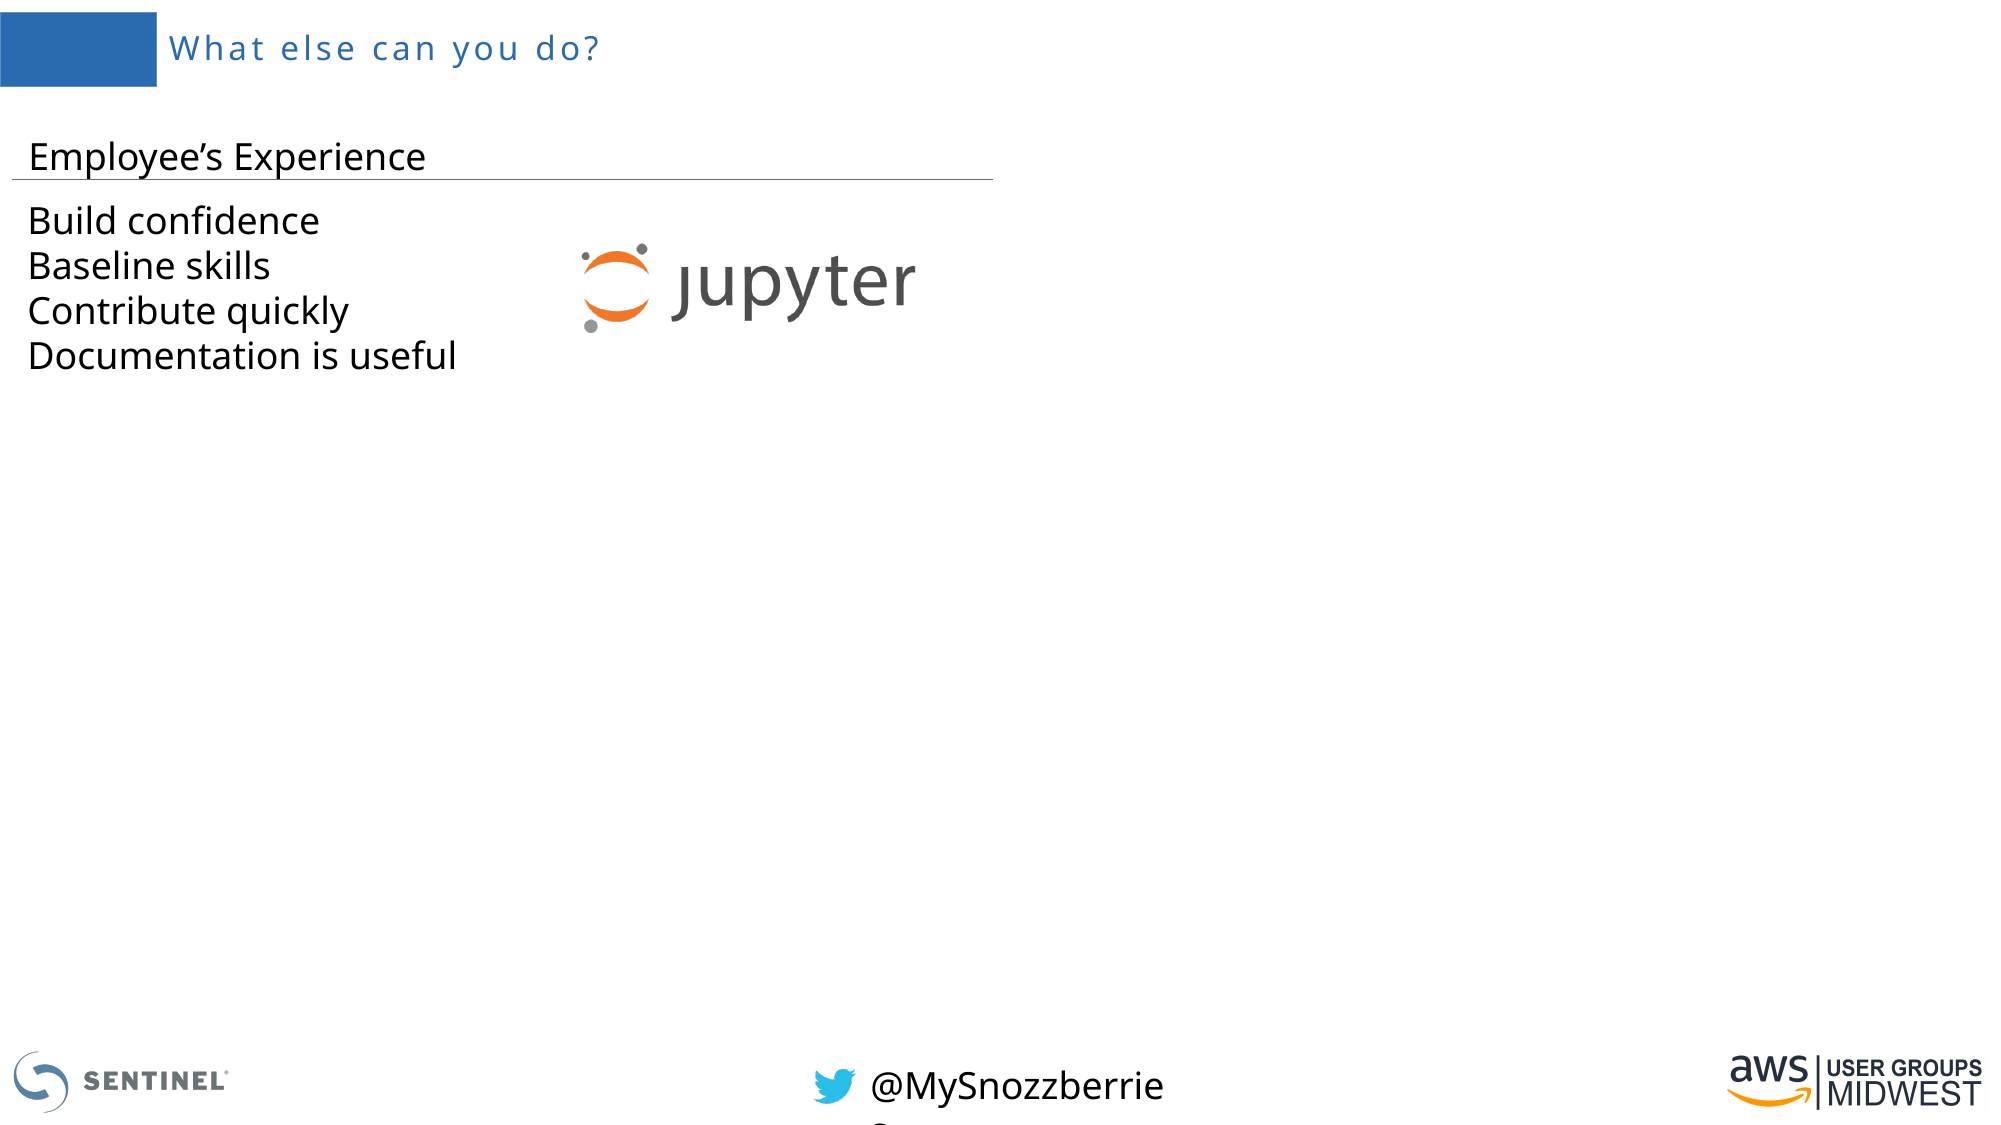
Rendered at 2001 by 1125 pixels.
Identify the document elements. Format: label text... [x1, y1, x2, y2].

picture [13, 1051, 229, 1113]
picture [581, 243, 916, 334]
text_box Build confidence Baseline skills Contribute quickly Documentation is useful [12, 189, 503, 385]
picture [1, 13, 156, 86]
picture [813, 1063, 856, 1106]
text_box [12, 130, 994, 180]
title What else can you do? [168, 12, 1649, 87]
picture [1722, 1051, 1988, 1114]
